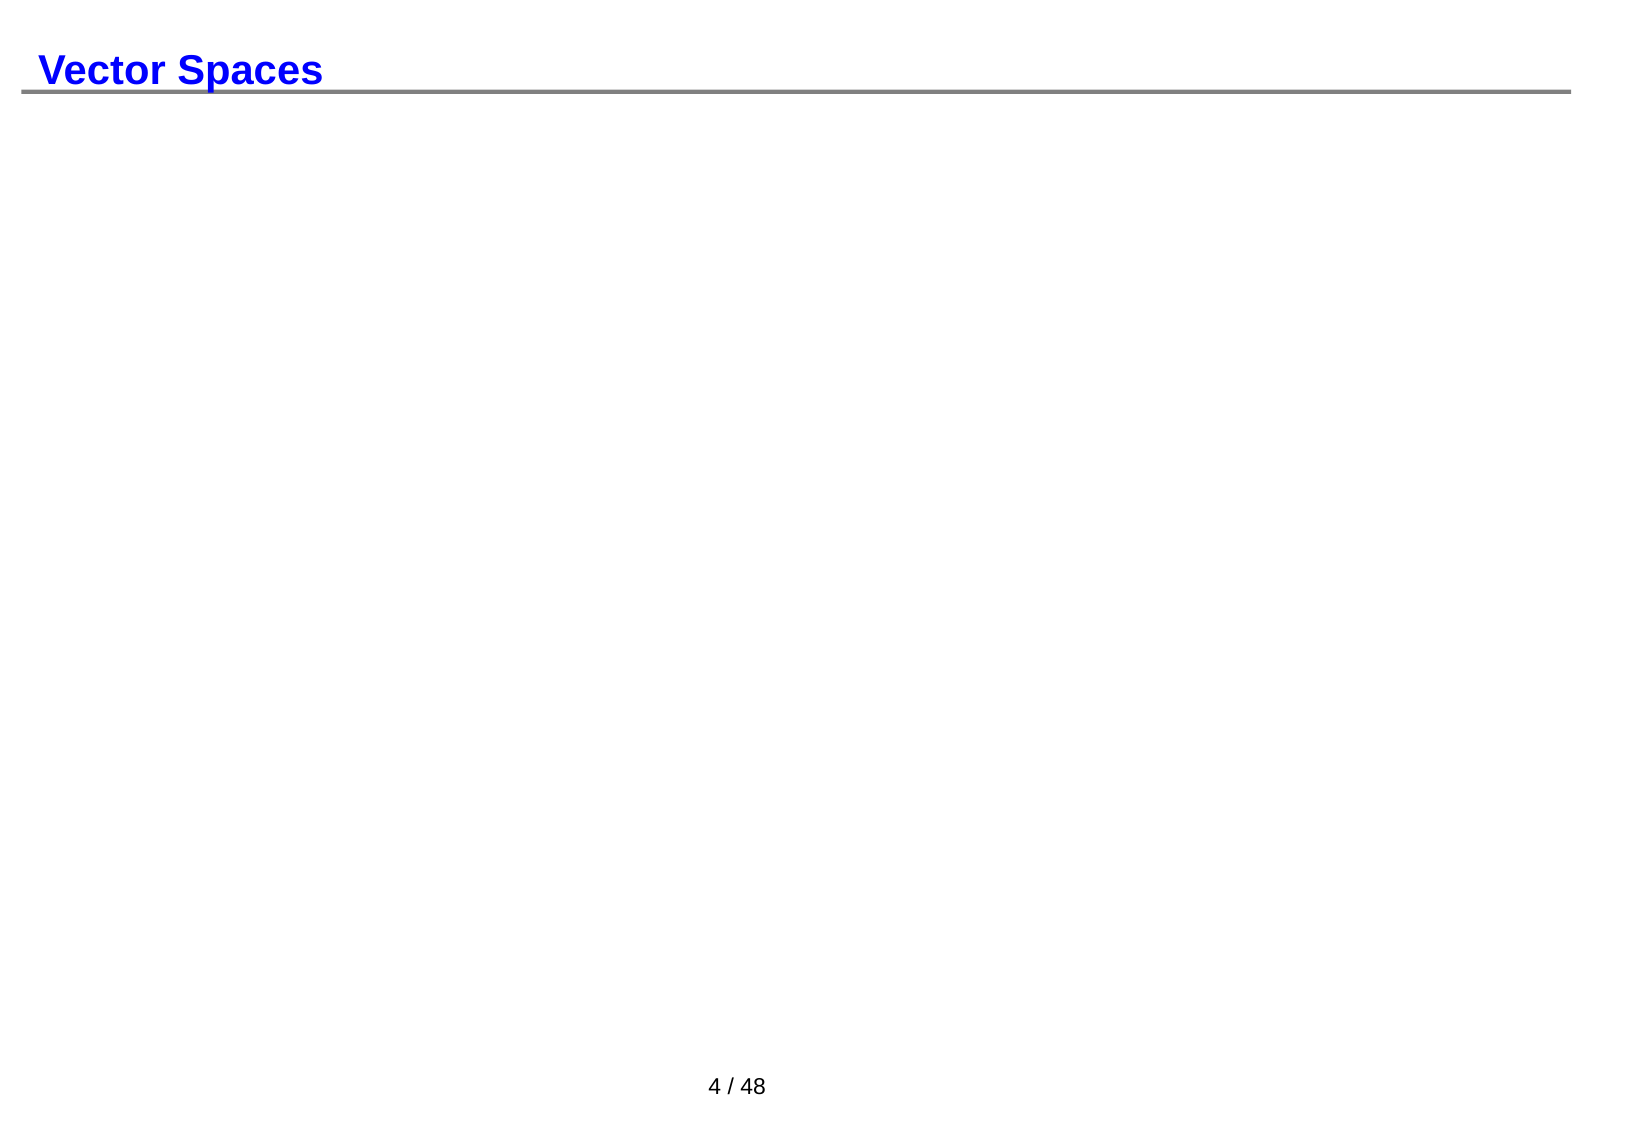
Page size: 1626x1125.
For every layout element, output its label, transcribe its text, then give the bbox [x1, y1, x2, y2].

title Vector Spaces [22, 21, 1179, 91]
